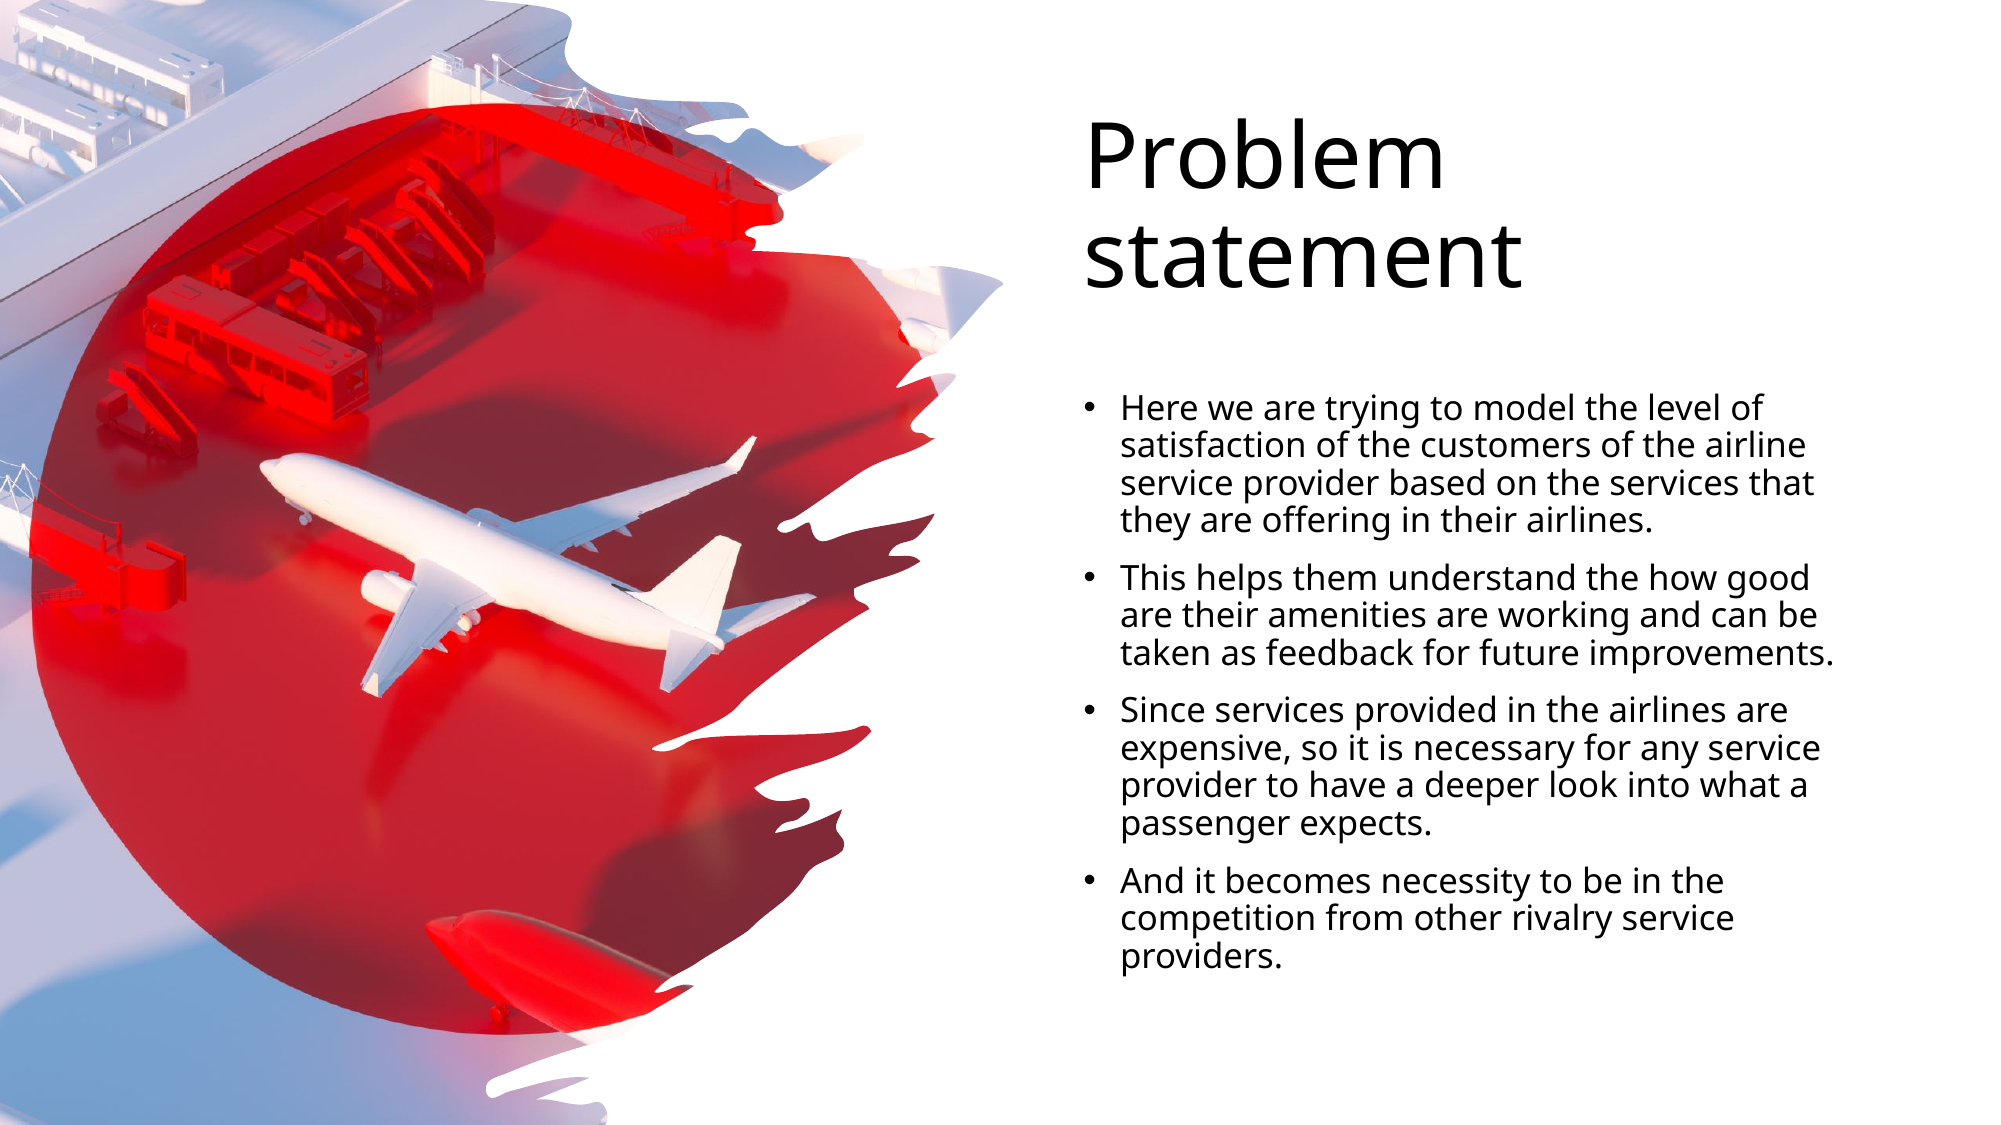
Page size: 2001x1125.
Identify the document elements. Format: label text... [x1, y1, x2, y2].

text_box [1004, 0, 2000, 1125]
title Problem statement [1068, 59, 1863, 357]
picture [0, 0, 1004, 1125]
list Here we are trying to model the level of satisfaction of the customers of the airline service provider based on the services that they are offering in their airlines. This helps them understand the how good are their amenities are working and can be taken as feedback for future improvements. Since services provided in the airlines are expensive, so it is necessary for any service provider to have a deeper look into what a passenger expects. And it becomes necessity to be in the competition from other rivalry service providers. [1068, 382, 1863, 1014]
